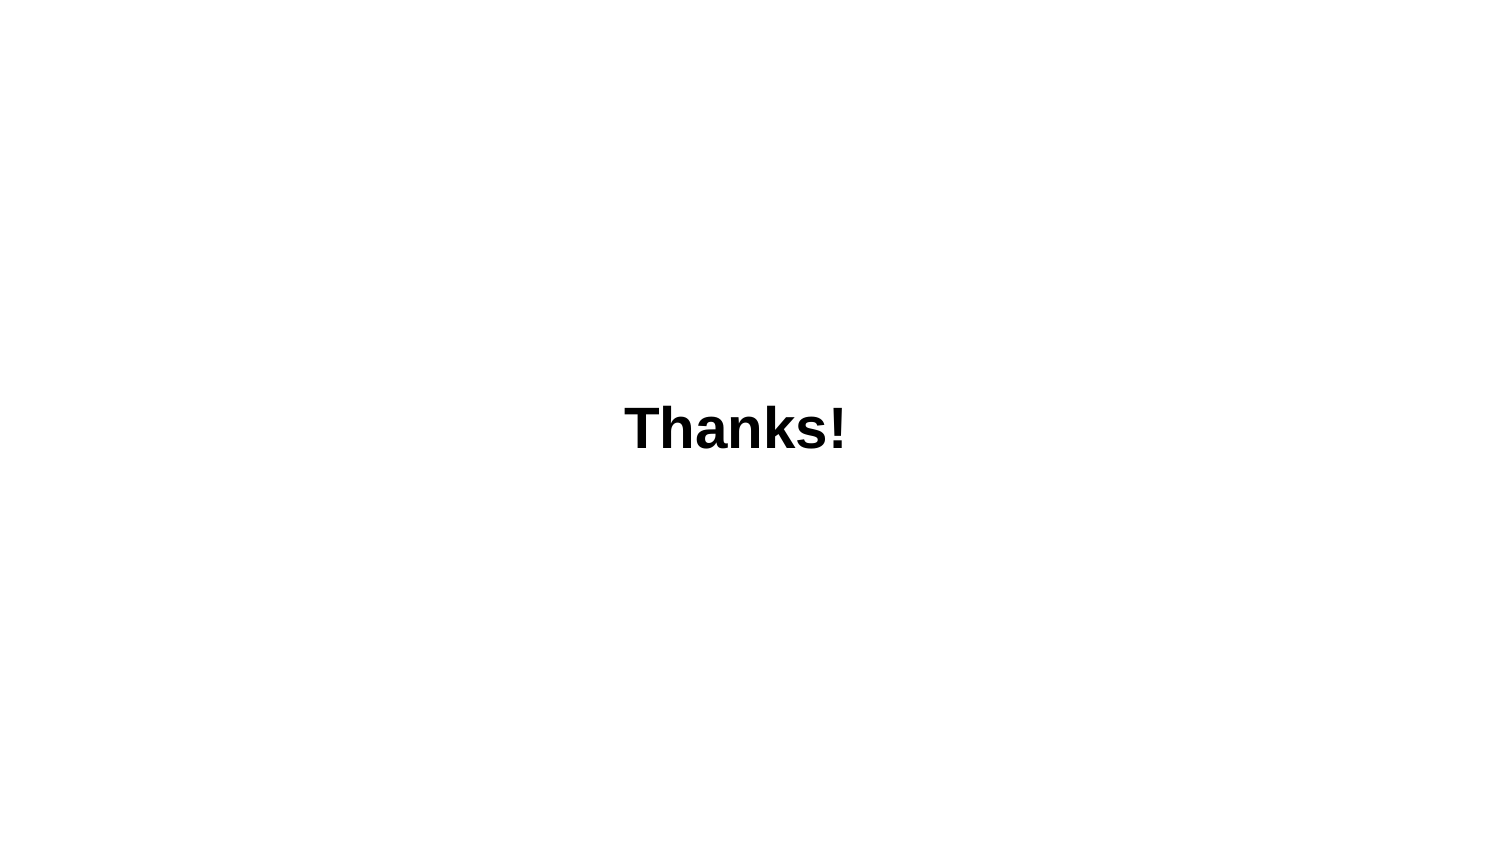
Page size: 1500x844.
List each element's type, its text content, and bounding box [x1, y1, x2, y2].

title Thanks! [609, 374, 891, 469]
